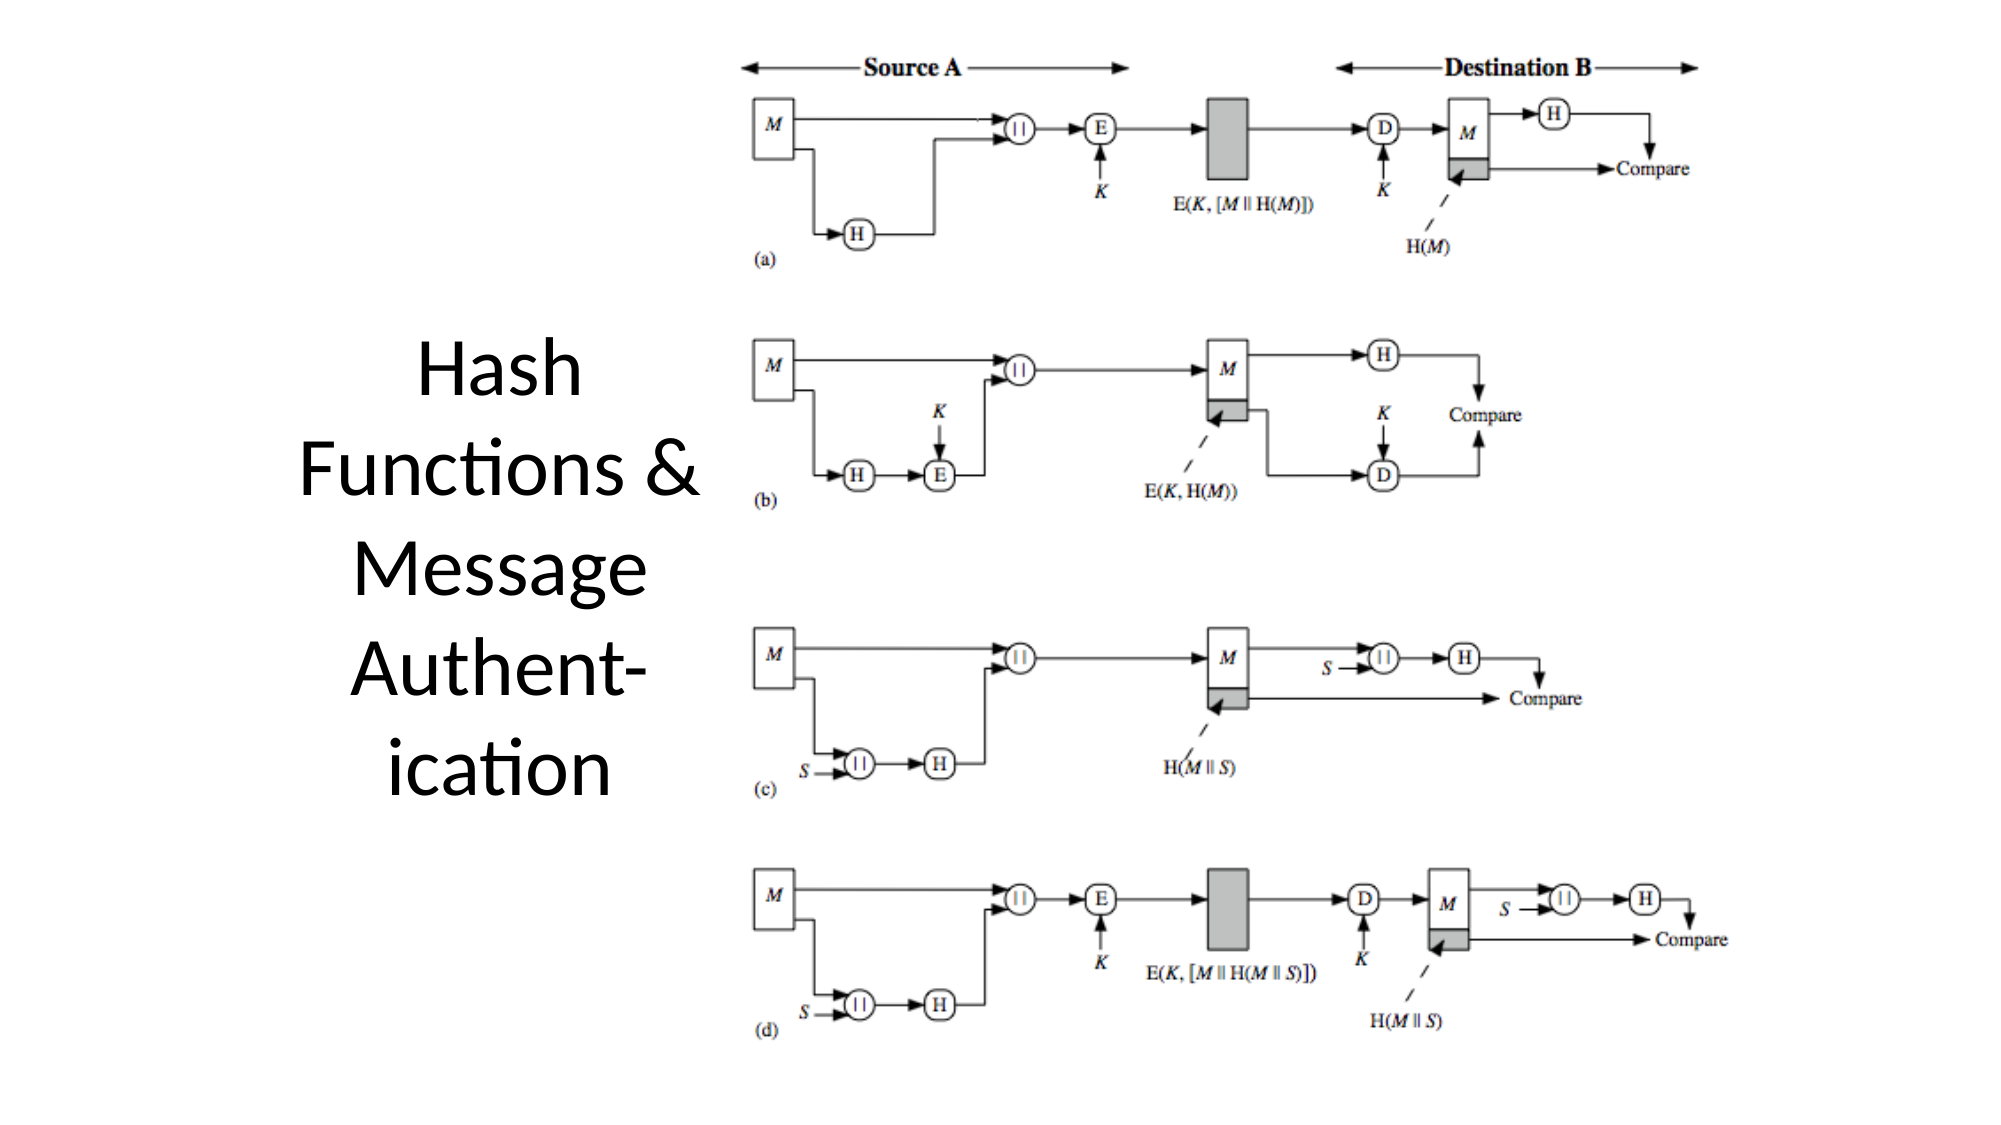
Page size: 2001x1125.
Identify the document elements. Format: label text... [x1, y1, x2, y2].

title Hash Functions & Message Authent-ication [249, 37, 717, 1088]
picture [722, 23, 1741, 1105]
